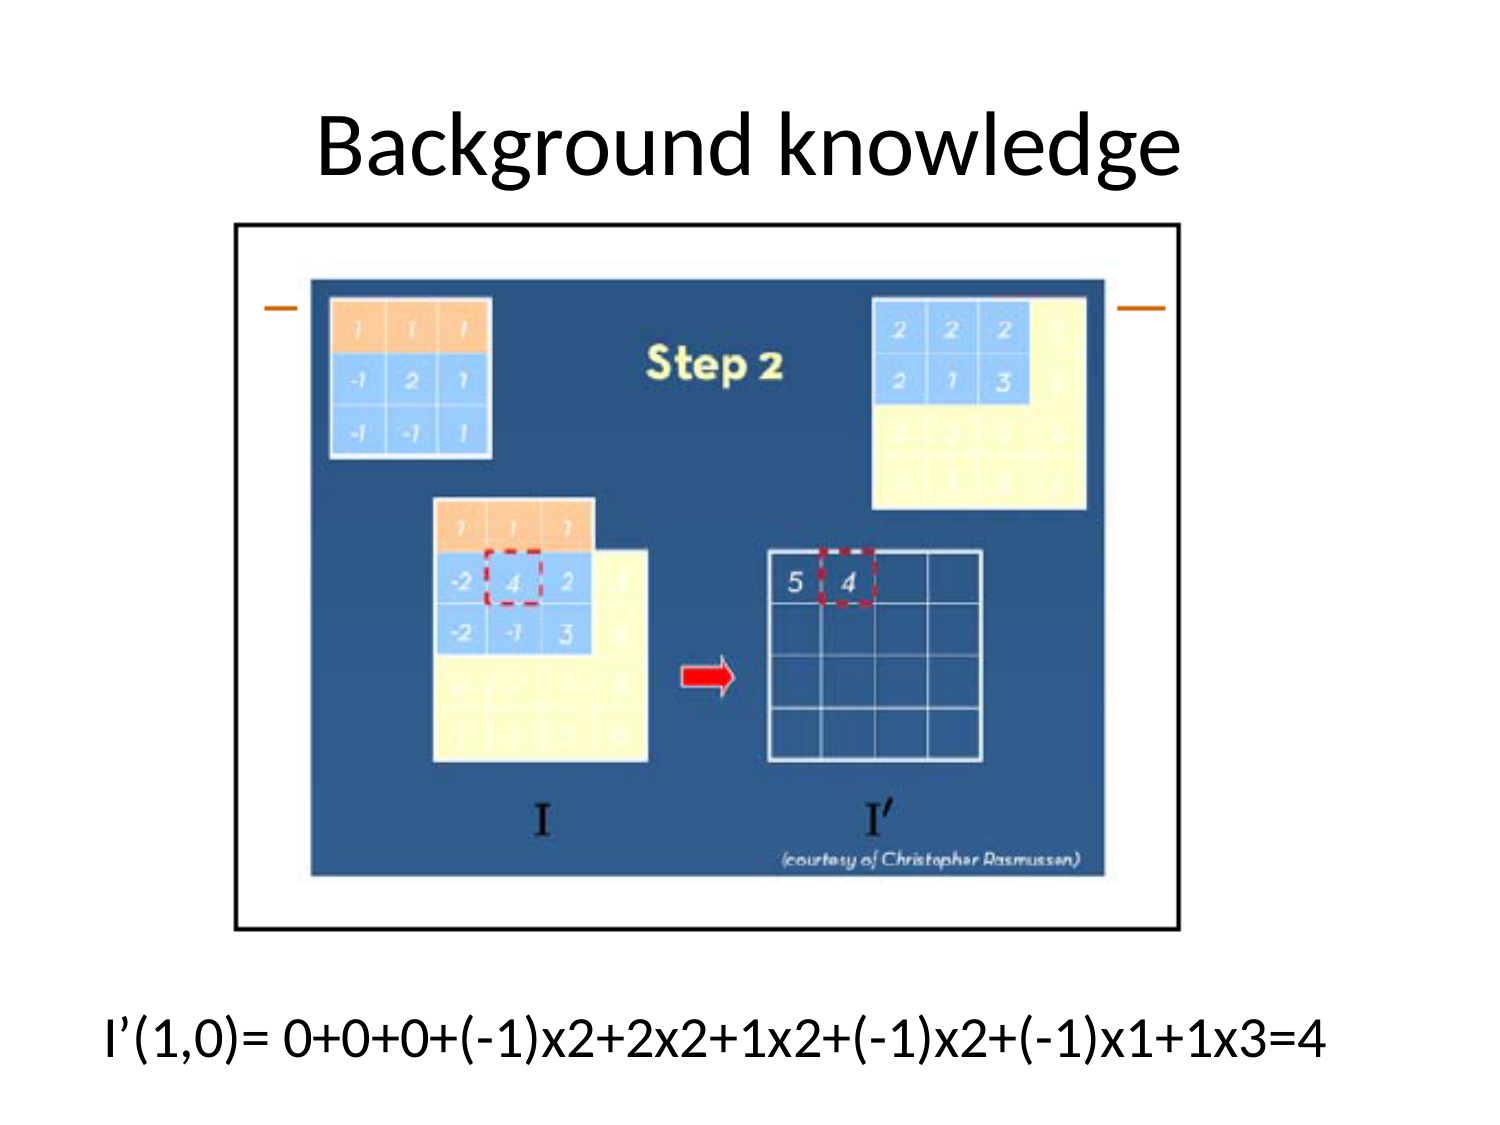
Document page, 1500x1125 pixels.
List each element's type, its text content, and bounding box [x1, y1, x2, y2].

title Background knowledge [75, 45, 1425, 233]
text_box I’(1,0)= 0+0+0+(-1)x2+2x2+1x2+(-1)x2+(-1)x1+1x3=4 [88, 992, 1459, 1077]
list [229, 219, 1188, 943]
